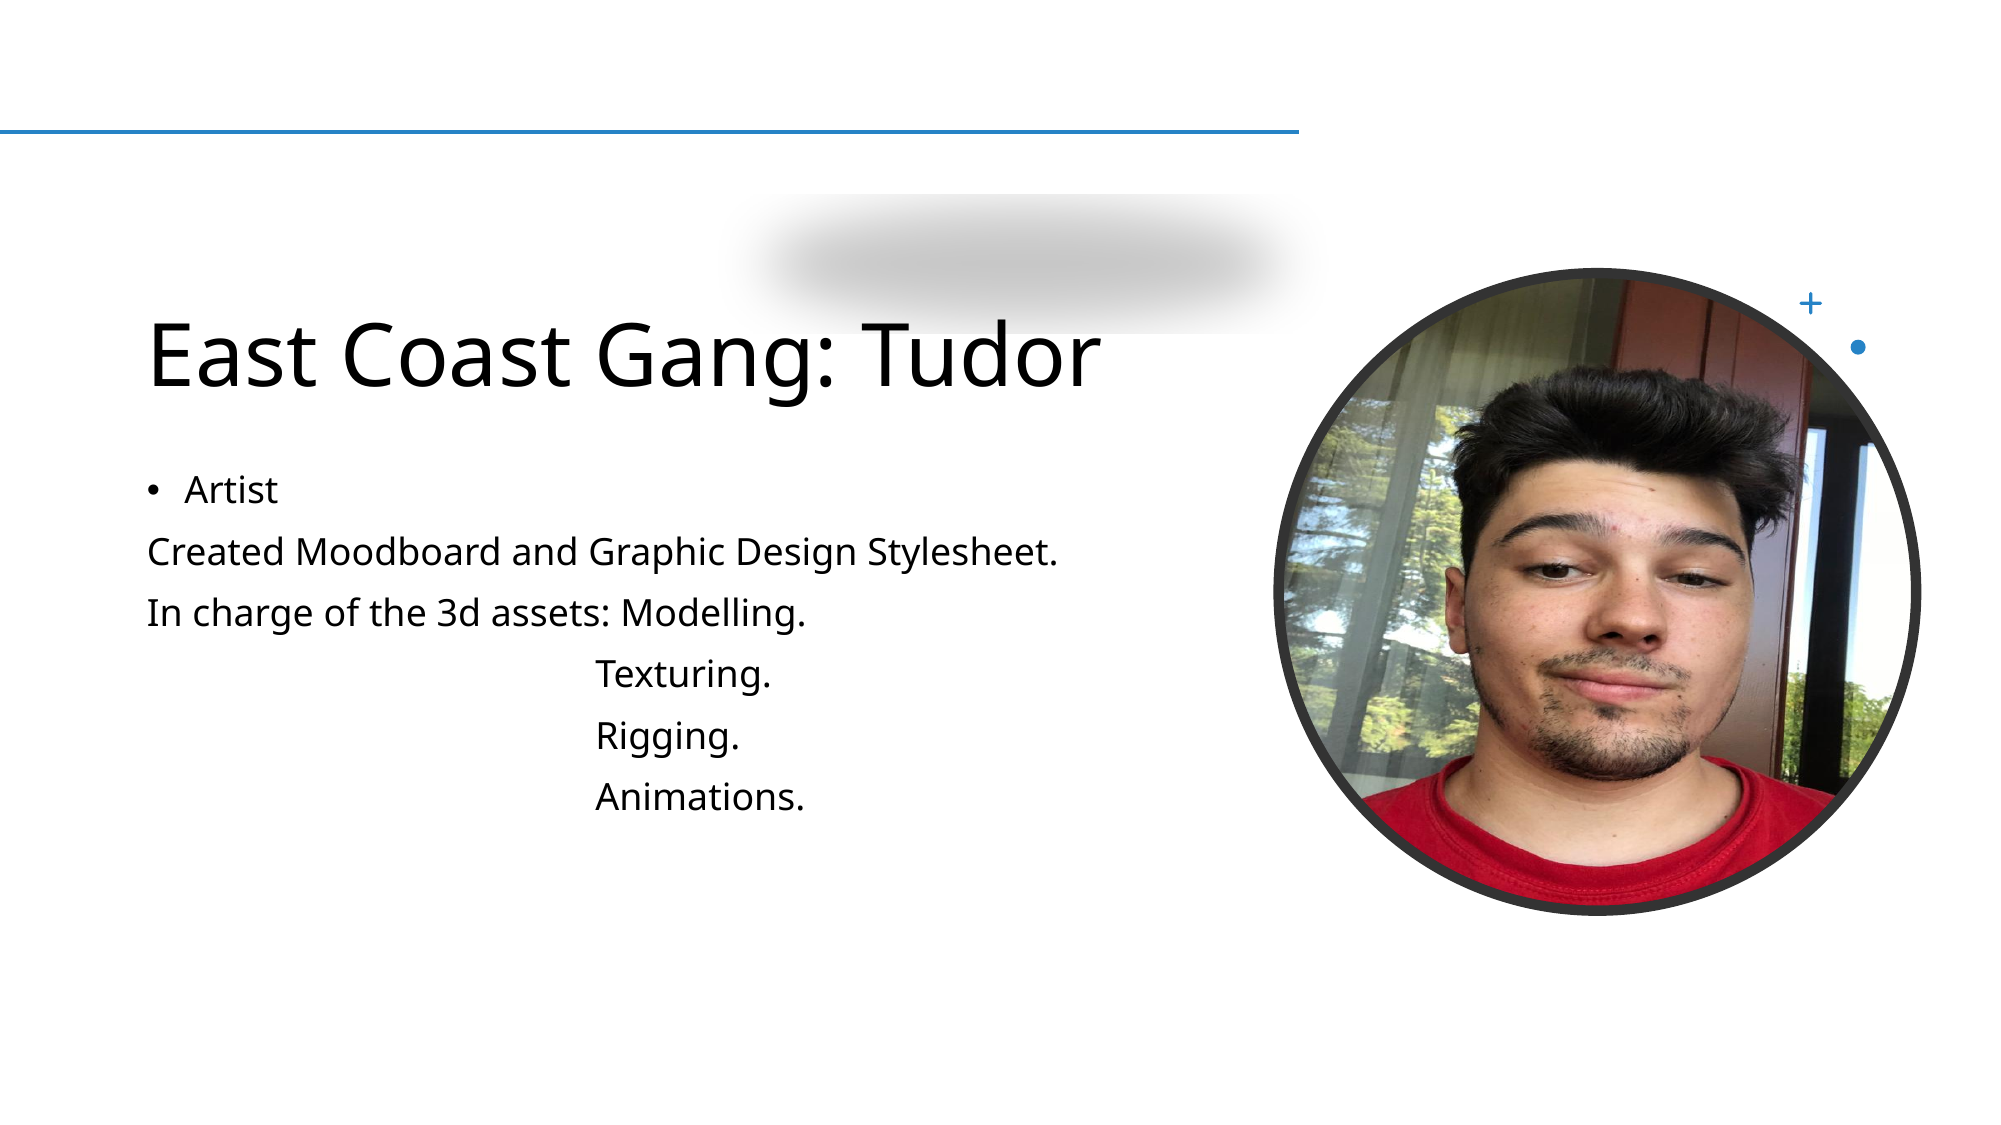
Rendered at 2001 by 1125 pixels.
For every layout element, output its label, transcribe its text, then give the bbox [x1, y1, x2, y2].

picture [1278, 273, 1917, 911]
list Artist Created Moodboard and Graphic Design Stylesheet. In charge of the 3d assets: Modelling. Texturing. Rigging. Animations. [131, 464, 1148, 1013]
title East Coast Gang: Tudor [131, 219, 1148, 414]
text_box . [0, 0, 2000, 1125]
